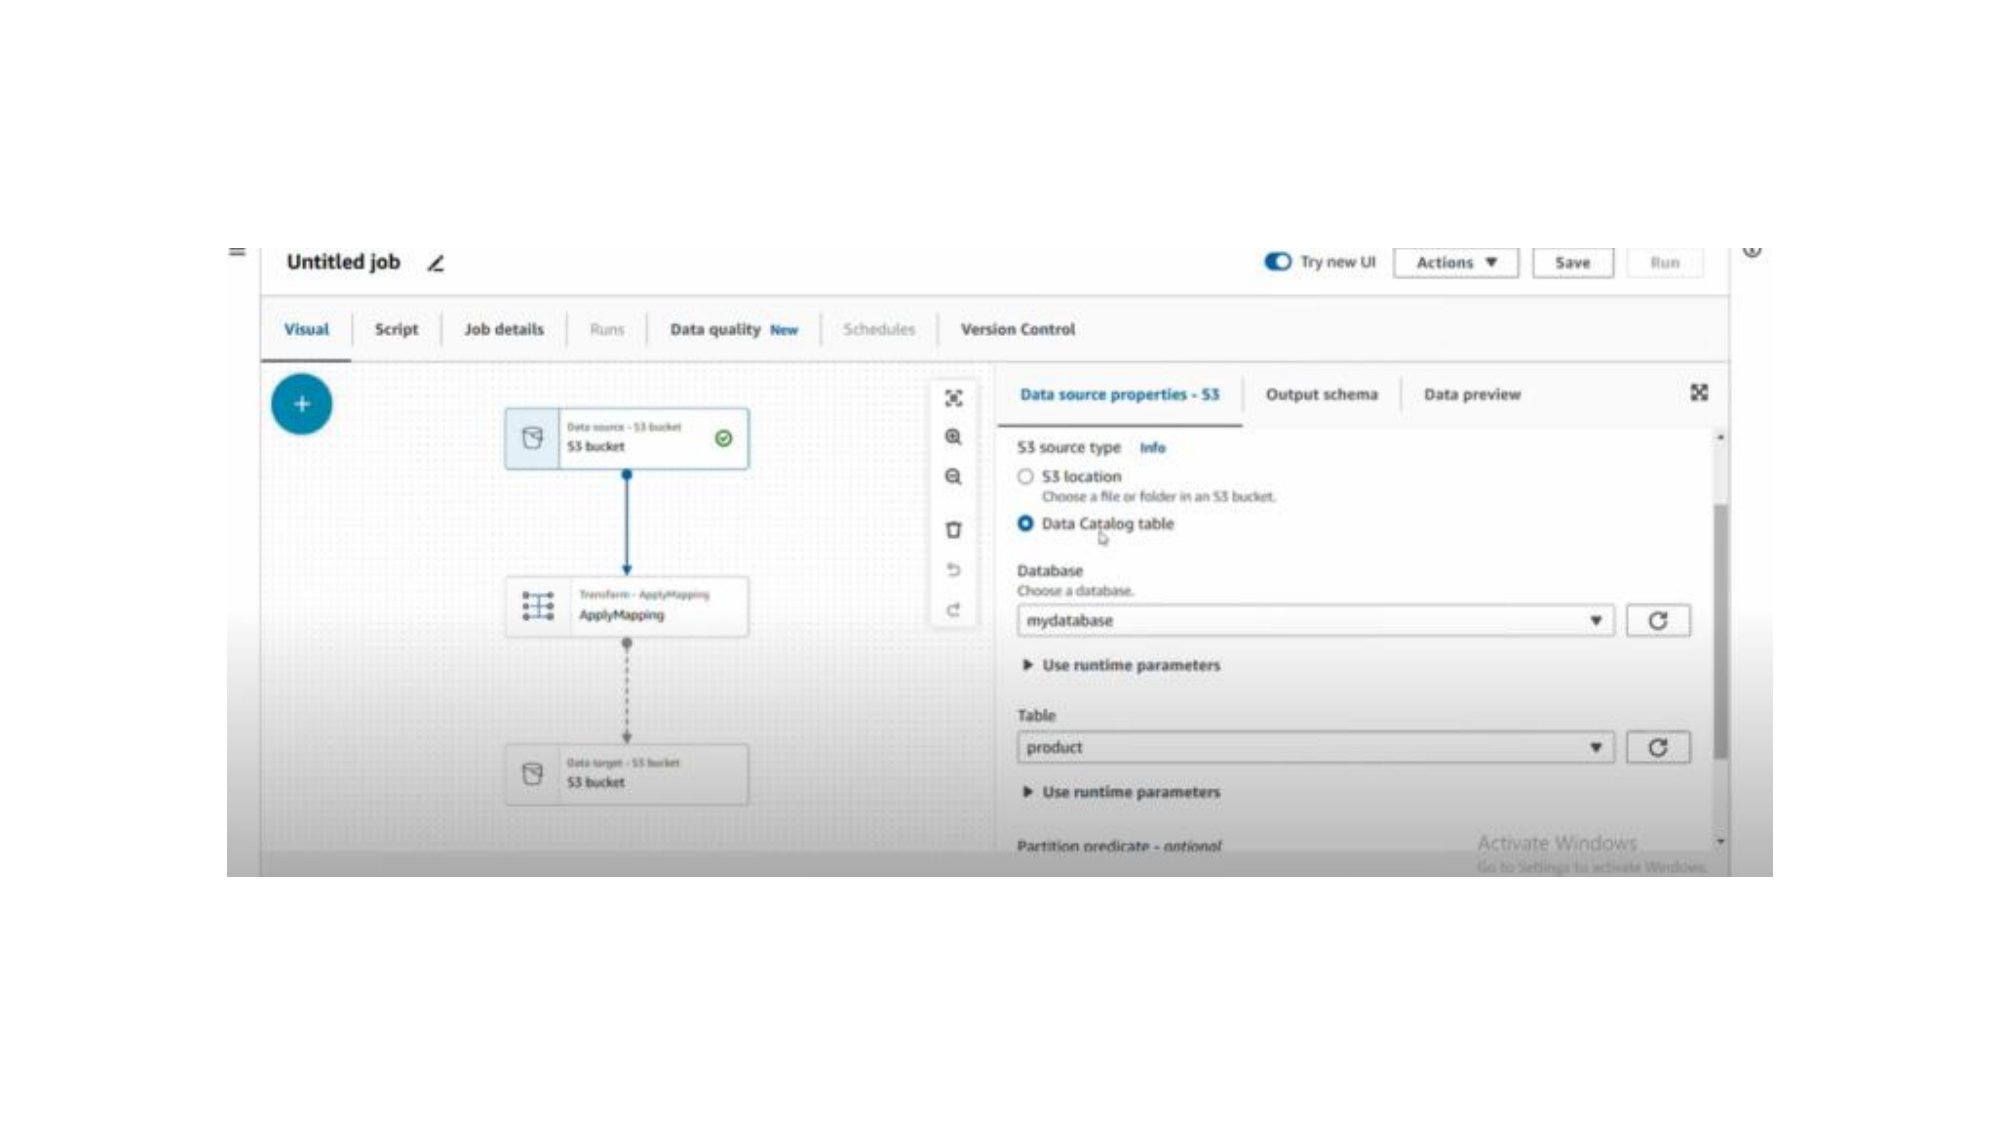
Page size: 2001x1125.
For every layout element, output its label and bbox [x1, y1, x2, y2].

picture [227, 248, 1773, 877]
